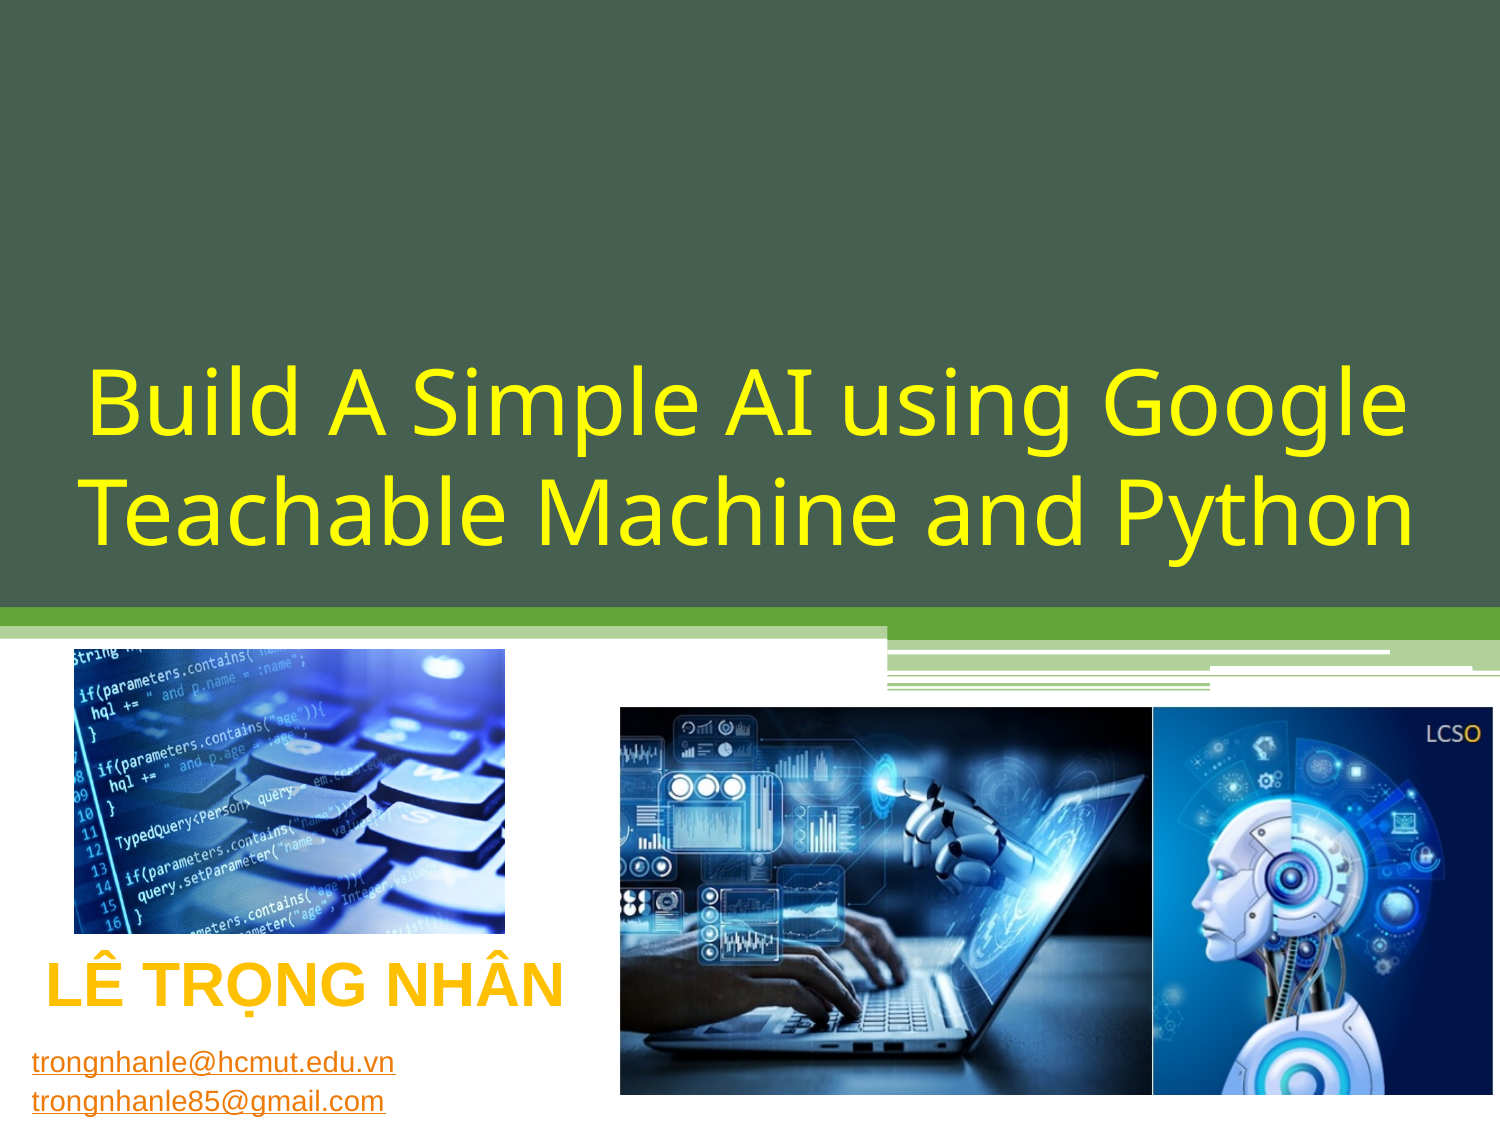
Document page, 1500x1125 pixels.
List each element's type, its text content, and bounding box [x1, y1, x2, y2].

picture [74, 649, 505, 934]
text_box LÊ TRỌNG NHÂN [30, 902, 596, 1026]
subtitle trongnhanle@hcmut.edu.vn trongnhanle85@gmail.com [7, 996, 705, 1125]
picture [619, 706, 1494, 1095]
title Build A Simple AI using Google Teachable Machine and Python [38, 159, 1458, 572]
